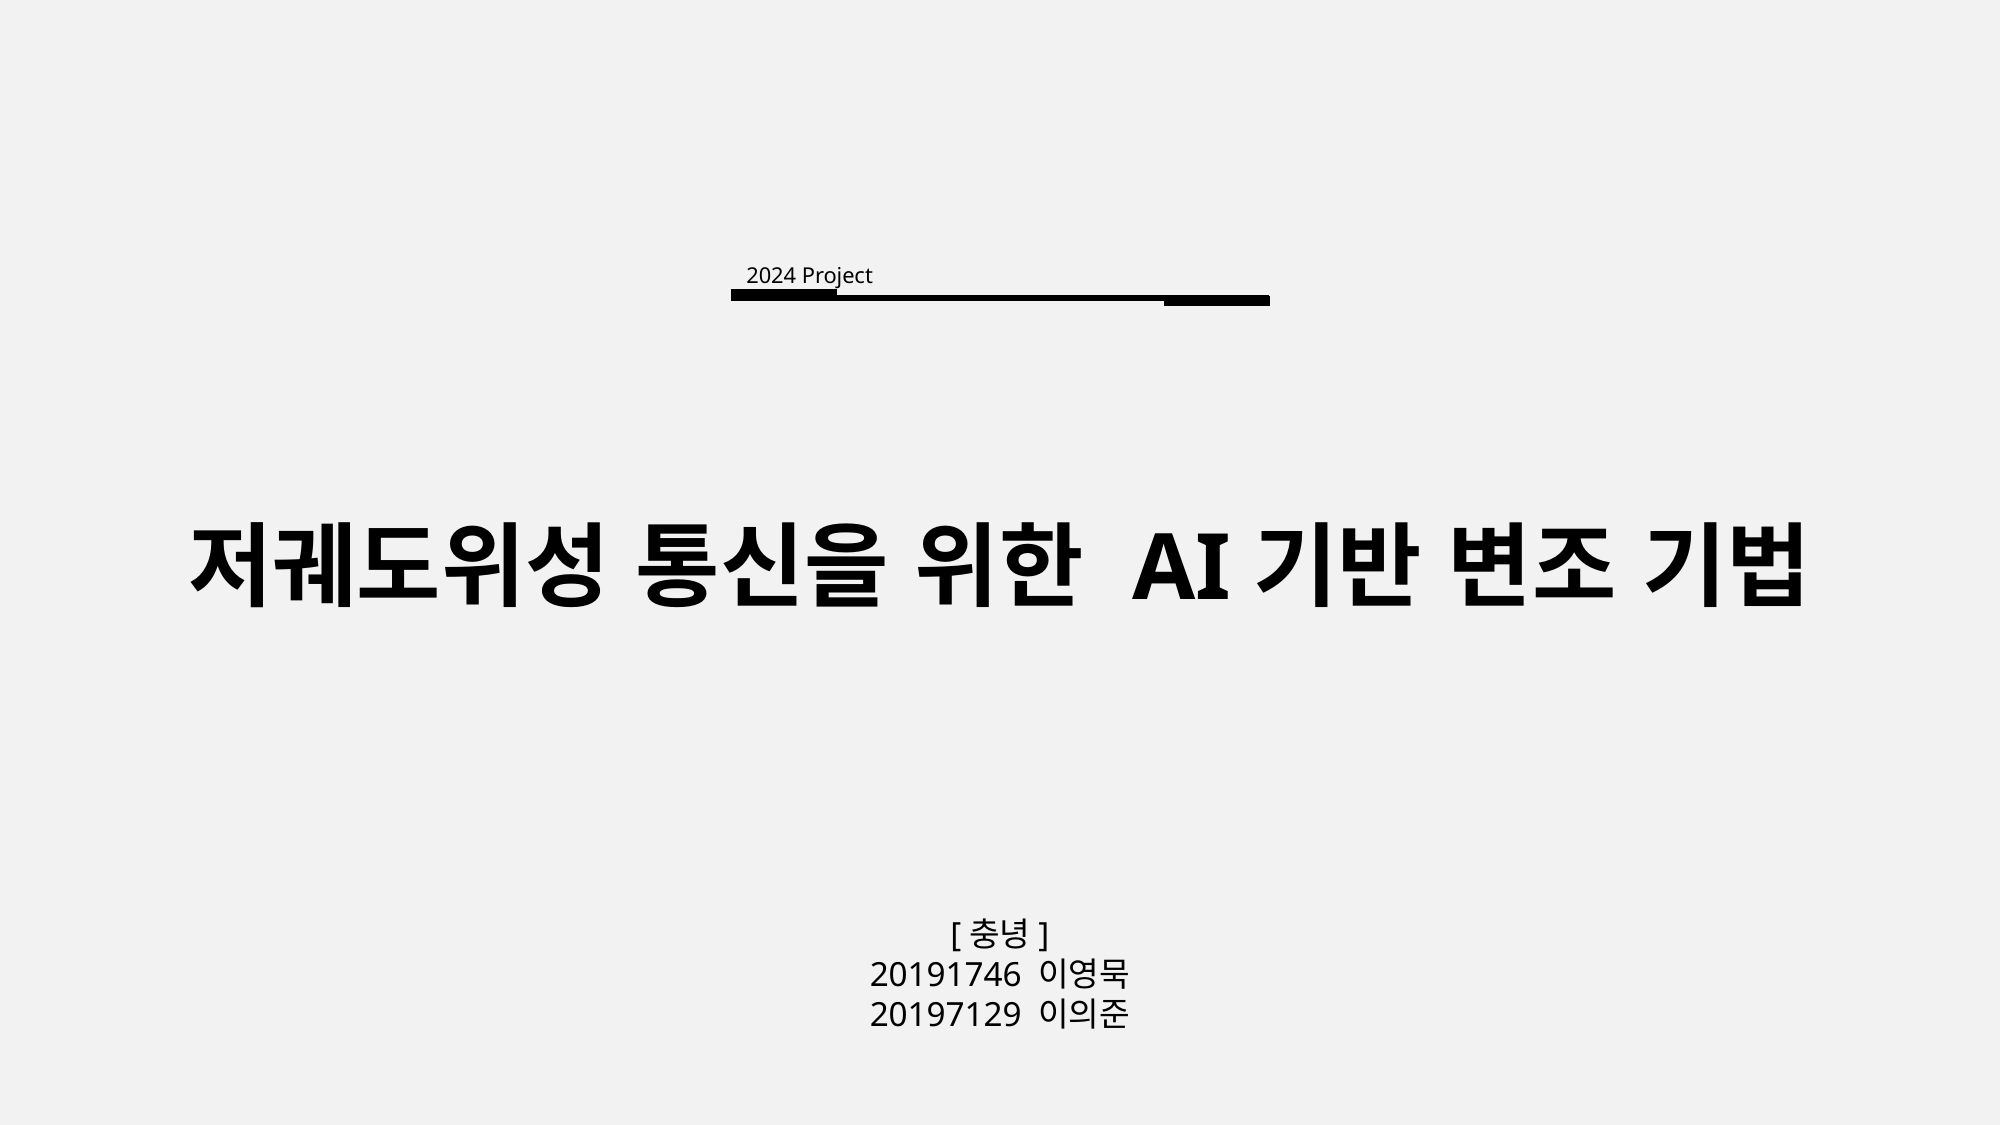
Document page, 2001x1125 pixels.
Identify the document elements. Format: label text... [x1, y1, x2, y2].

text_box [충녕] 20191746 이영묵 20197129 이의준 [832, 906, 1168, 1041]
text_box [731, 290, 1269, 305]
text_box 저궤도위성 통신을 위한 AI기반 변조 기법 [112, 500, 1887, 625]
text_box 2024 Project [731, 253, 1269, 290]
